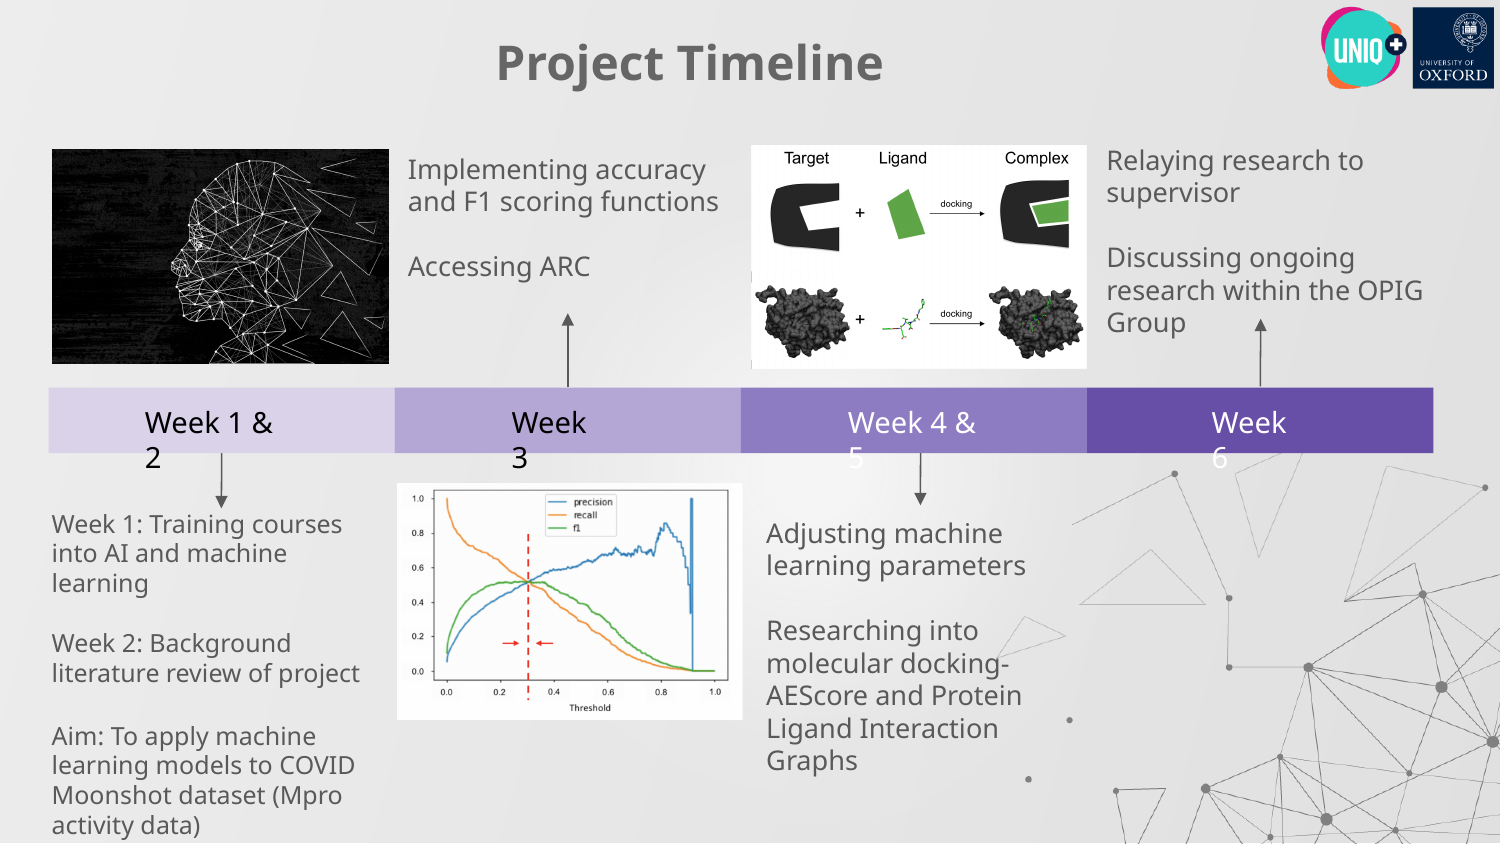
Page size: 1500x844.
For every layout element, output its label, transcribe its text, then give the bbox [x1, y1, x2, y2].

text_box Relaying research to supervisor Discussing ongoing research within the OPIG Group [1091, 128, 1446, 354]
picture [0, 0, 1500, 844]
text_box Implementing accuracy and F1 scoring functions Accessing ARC [392, 137, 747, 298]
text_box Project Timeline [444, 17, 936, 106]
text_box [48, 313, 1434, 509]
text_box Adjusting machine learning parameters Researching into molecular docking- AEScore and Protein Ligand Interaction Graphs [751, 517, 1097, 791]
text_box Week 1: Training courses into AI and machine learning Week 2: Background literature review of project Aim: To apply machine learning models to COVID Moonshot dataset (Mpro activity data) [36, 493, 399, 844]
